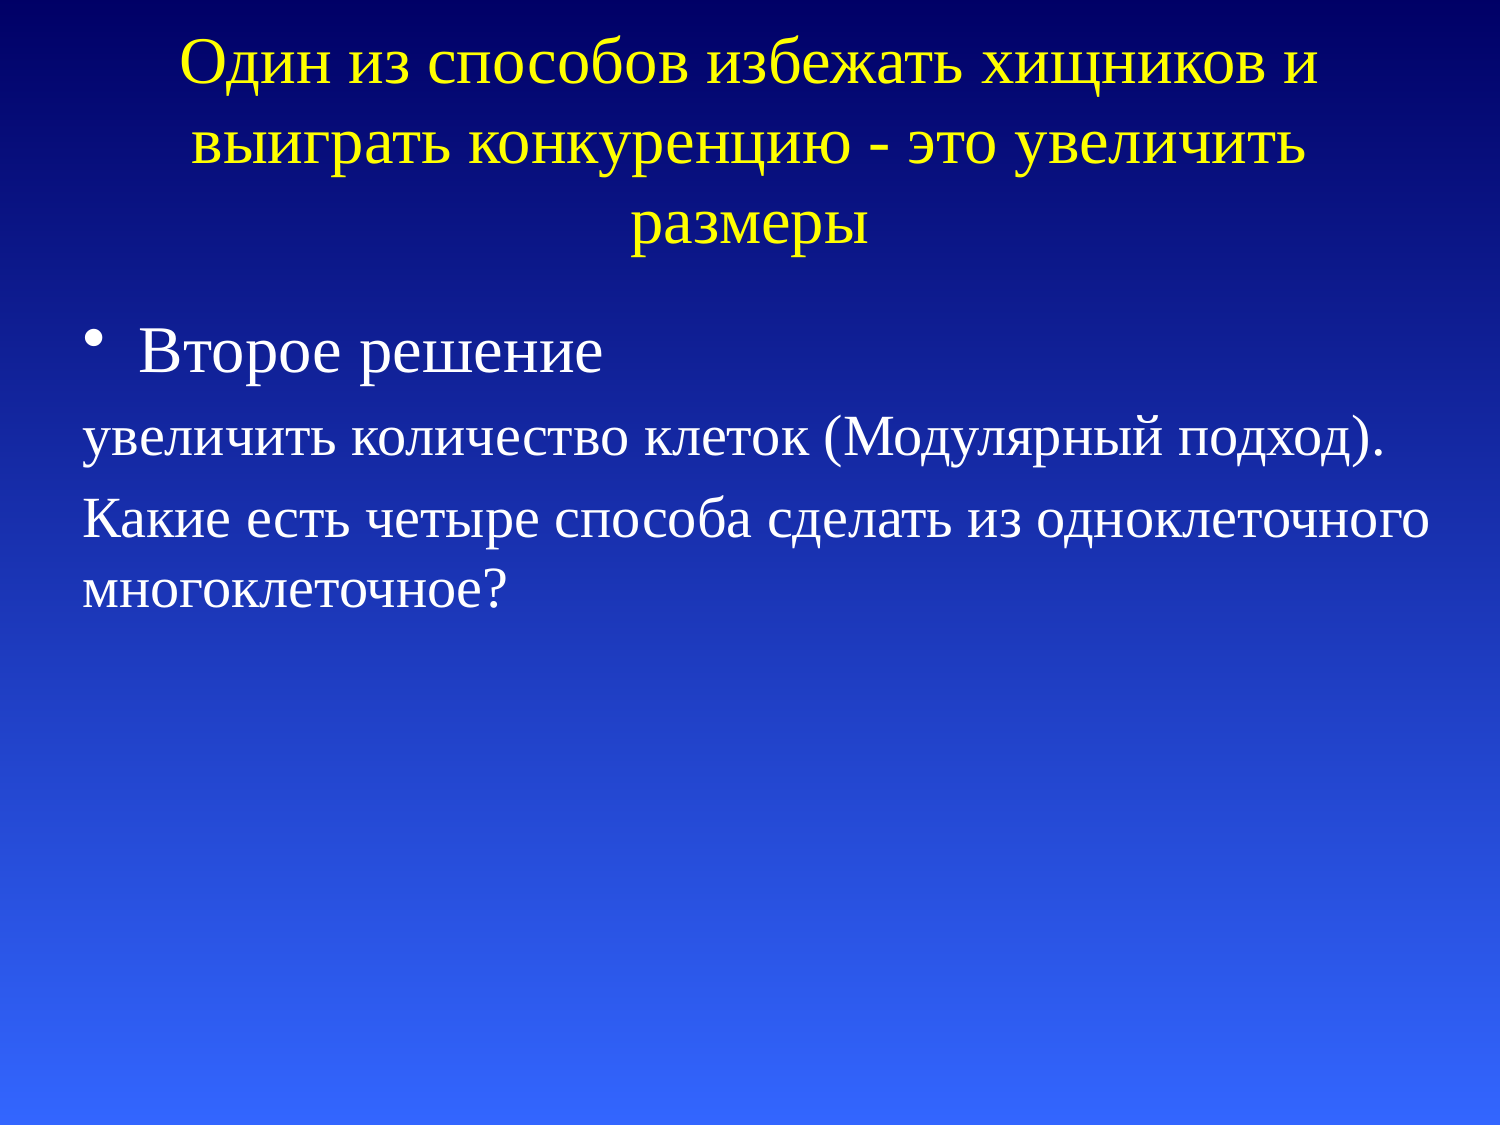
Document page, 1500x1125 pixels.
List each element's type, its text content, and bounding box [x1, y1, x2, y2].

text_box Второе решение увеличить количество клеток (Модулярный подход). Какие есть четыре способа сделать из одноклеточного многоклеточное? [67, 298, 1468, 770]
title Один из способов избежать хищников и выиграть конкуренцию - это увеличить размеры [112, 42, 1388, 231]
